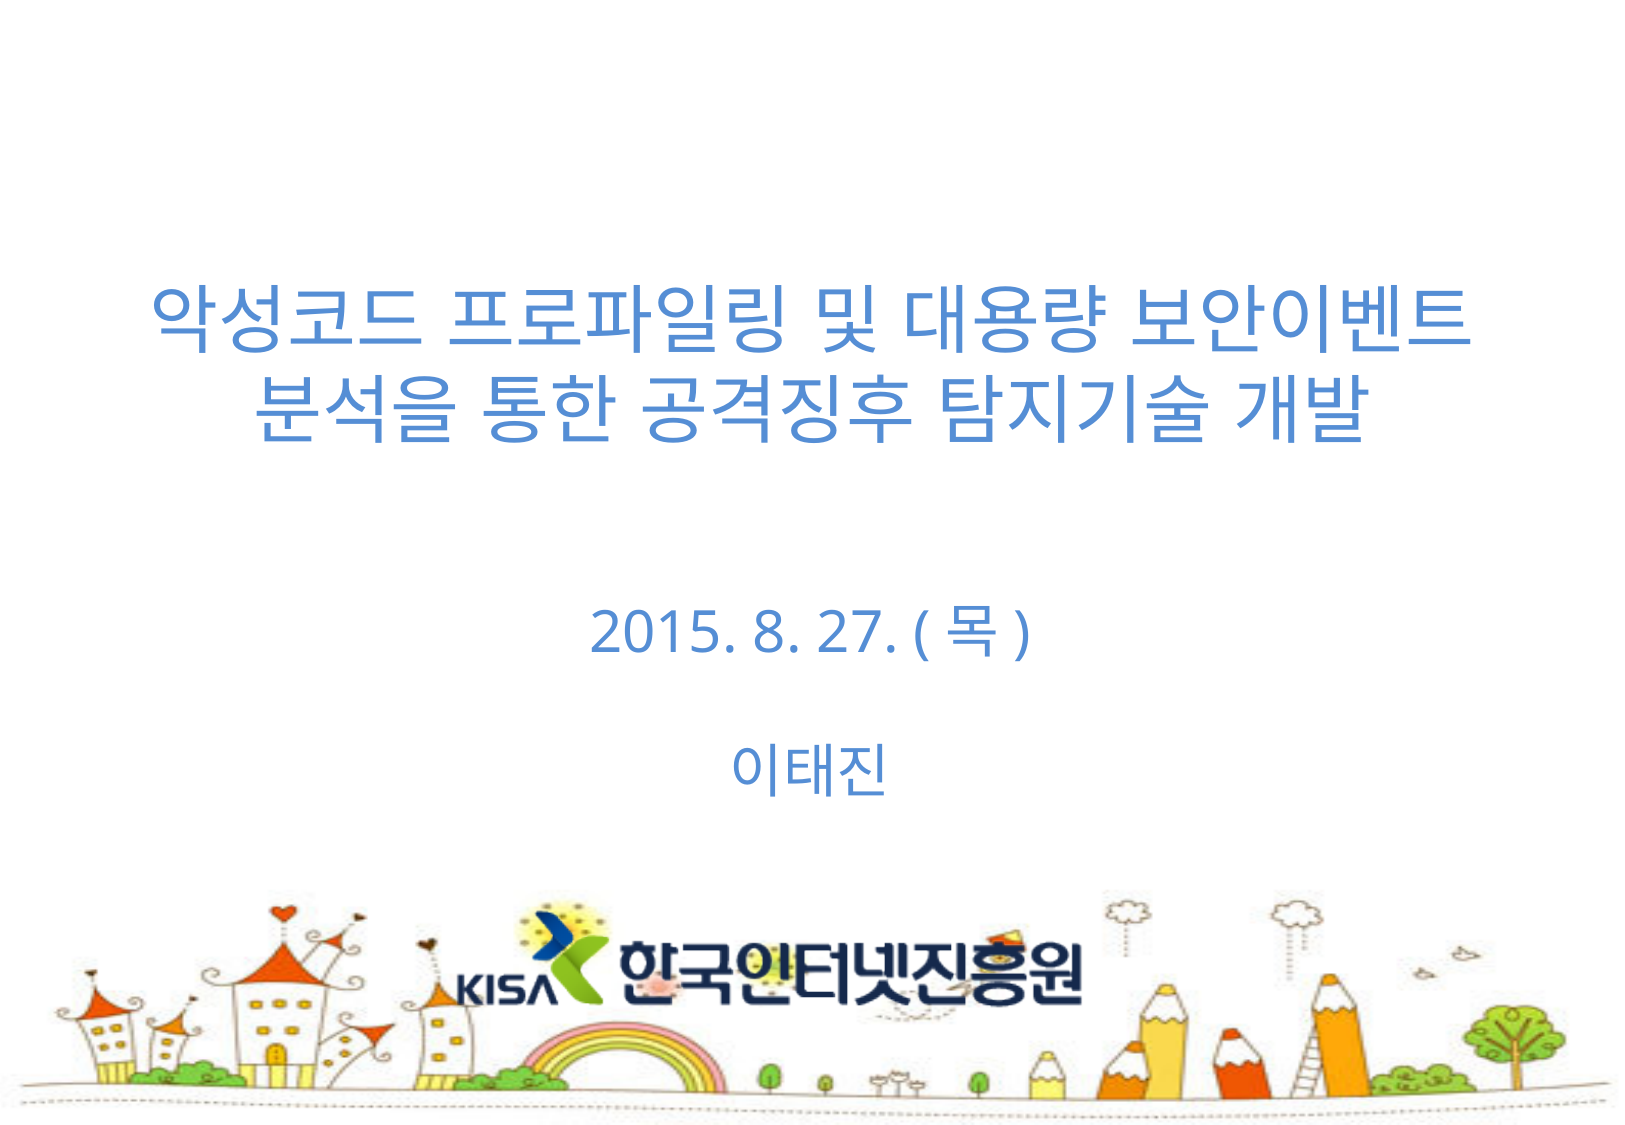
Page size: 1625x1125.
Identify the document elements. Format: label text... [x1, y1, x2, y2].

text_box 2015. 8. 27. (목) [611, 586, 1009, 650]
picture [0, 857, 1625, 1125]
text_box 악성코드 프로파일링 및 대용량 보안이벤트 분석을 통한 공격징후 탐지기술 개발 [109, 219, 1516, 505]
text_box 이태진 [611, 726, 1009, 790]
